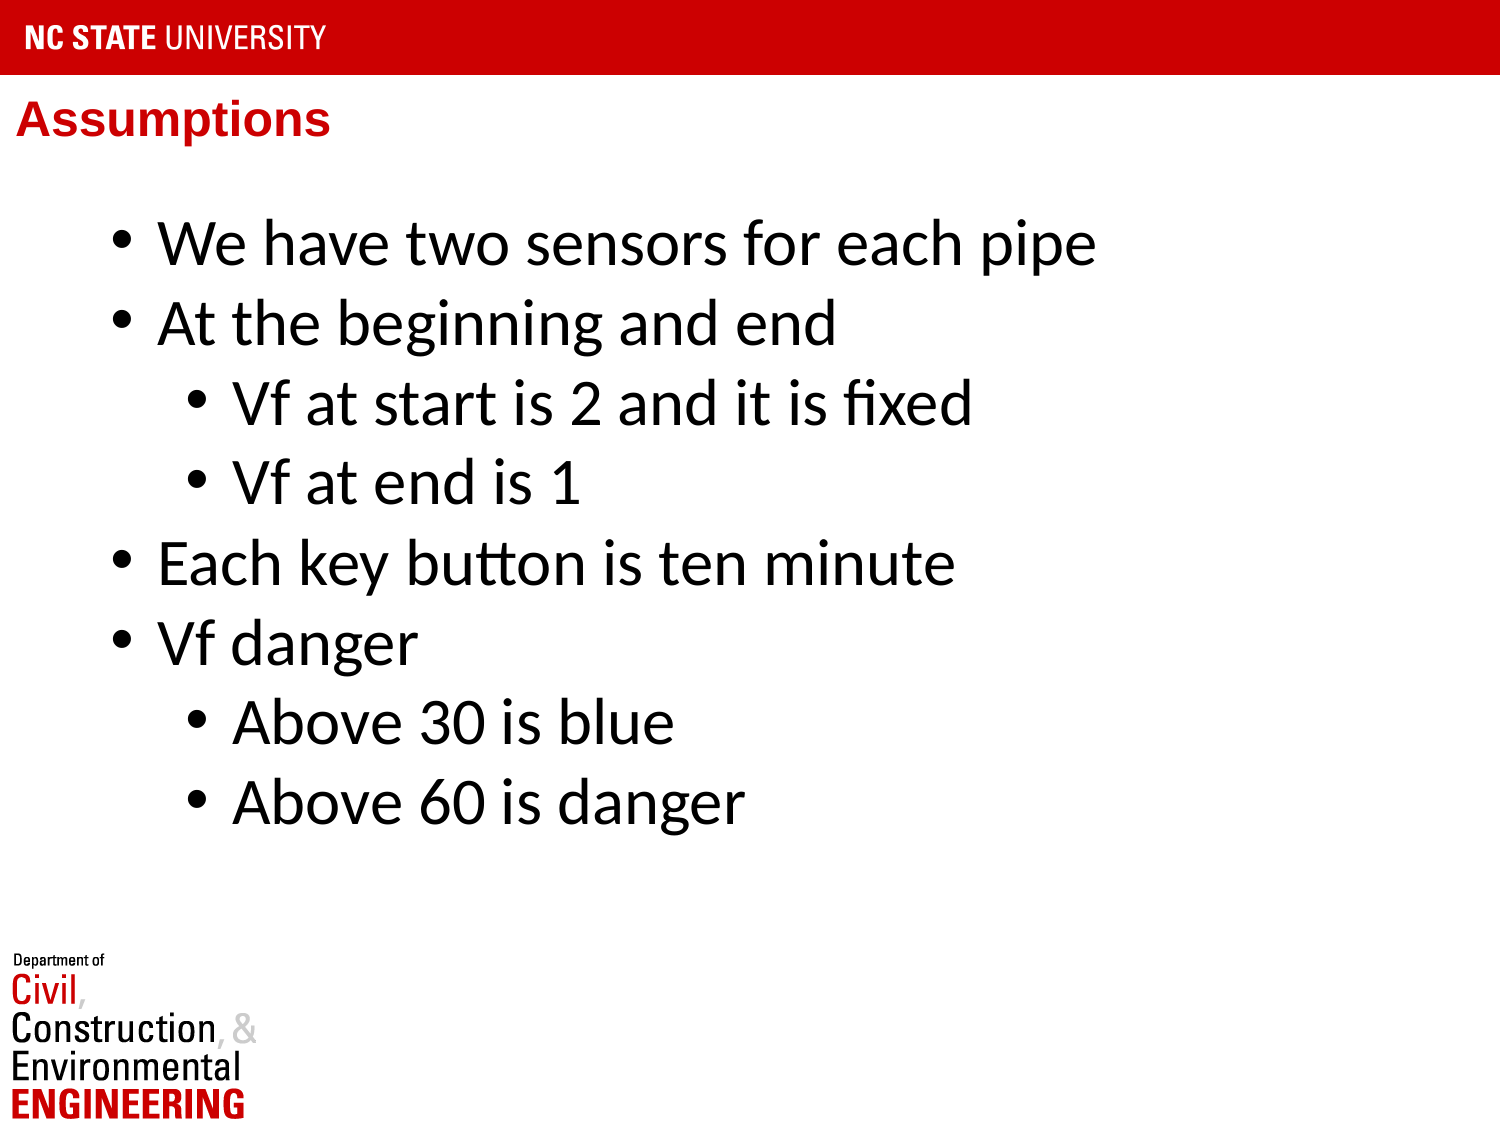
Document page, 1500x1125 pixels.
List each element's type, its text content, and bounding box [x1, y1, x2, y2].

picture [0, 0, 1500, 75]
title Assumptions [0, 77, 1350, 155]
picture [12, 953, 256, 1119]
text_box We have two sensors for each pipe At the beginning and end Vf at start is 2 and it is fixed Vf at end is 1 Each key button is ten minute Vf danger Above 30 is blue Above 60 is danger [95, 191, 1114, 1006]
